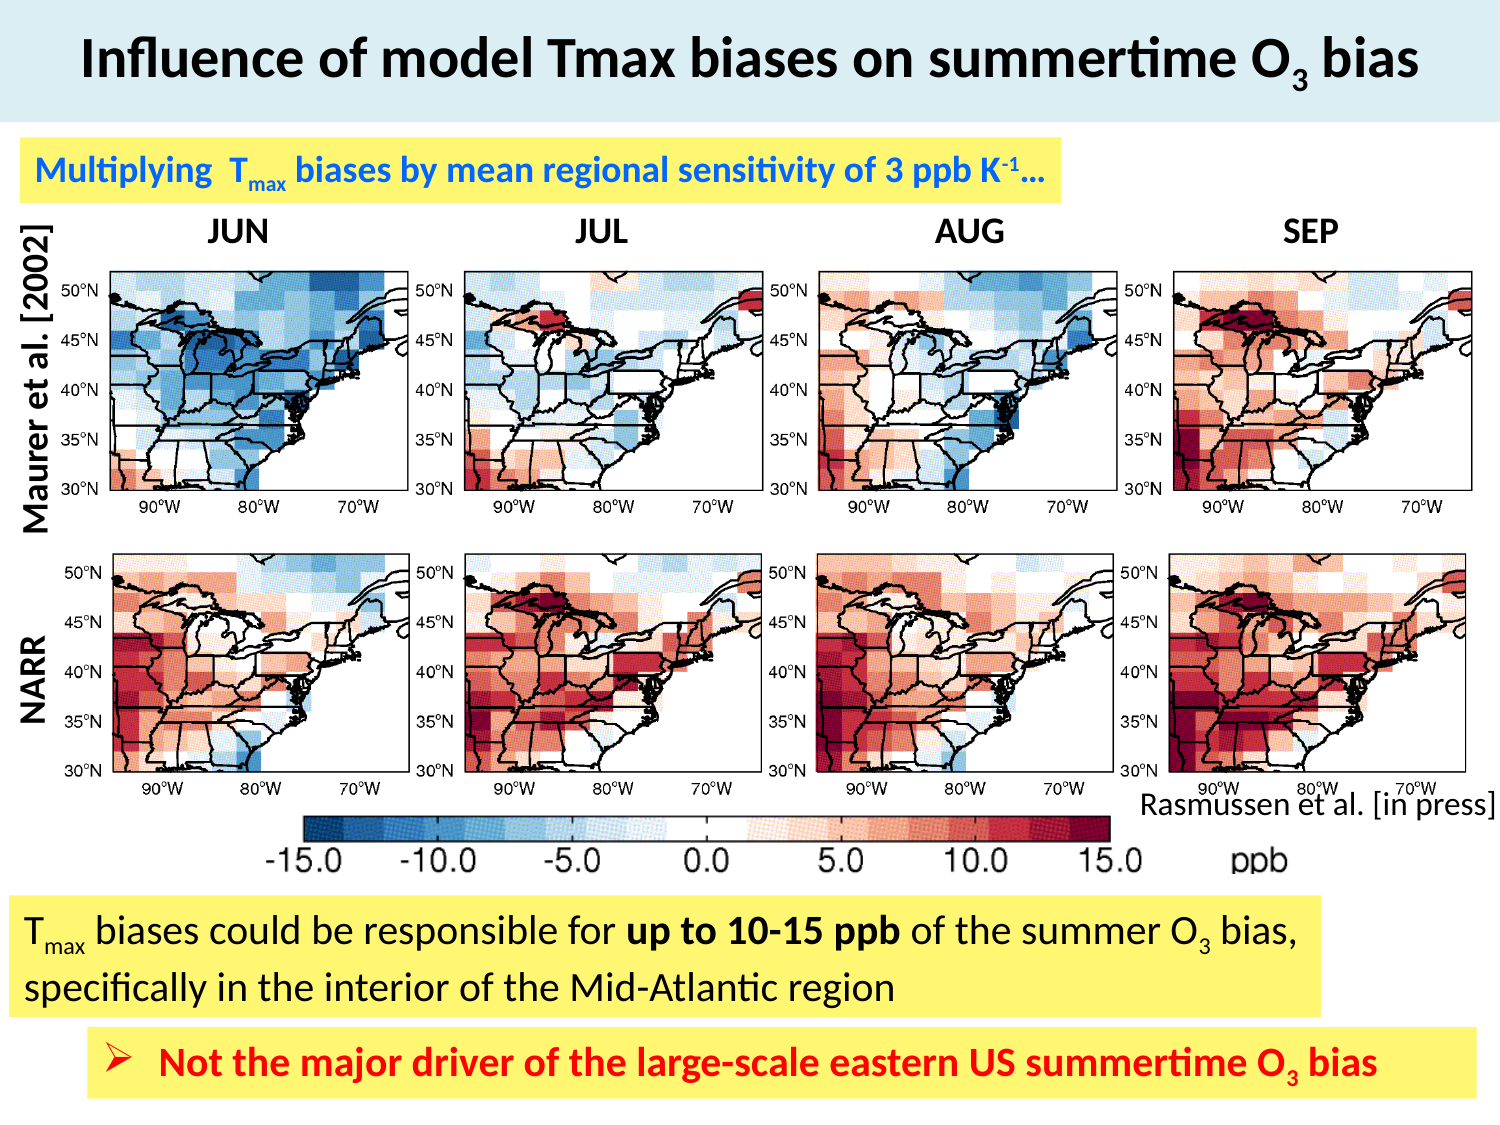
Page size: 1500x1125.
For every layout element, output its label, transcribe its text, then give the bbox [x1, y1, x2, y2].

text_box JUN JUL AUG SEP [918, 198, 1467, 258]
picture [63, 0, 1489, 1125]
text_box Maurer et al. [2002] [2, 200, 63, 550]
text_box Rasmussen et al. [in press] [1125, 774, 1500, 830]
text_box JUN JUL AUG SEP [192, 204, 629, 258]
text_box Multiplying Tmax biases by mean regional sensitivity of 3 ppb K-1… [19, 137, 629, 204]
text_box Tmax biases could be responsible for up to 10-15 ppb of the summer O3 bias, specifically in the interior of the Mid-Atlantic region [9, 895, 629, 1017]
text_box Tmax biases could be responsible for up to 10-15 ppb of the summer O3 bias, specifically in the interior of the Mid-Atlantic region [918, 895, 1321, 1017]
text_box Influence of model Tmax biases on summertime O3 bias [918, 0, 1500, 122]
text_box Not the major driver of the large-scale eastern US summertime O3 bias [87, 1027, 629, 1099]
text_box Not the major driver of the large-scale eastern US summertime O3 bias [918, 1027, 1477, 1099]
text_box NARR [0, 600, 60, 741]
text_box Influence of model Tmax biases on summertime O3 bias [0, 0, 629, 122]
text_box Multiplying Tmax biases by mean regional sensitivity of 3 ppb K-1… [918, 137, 1062, 204]
